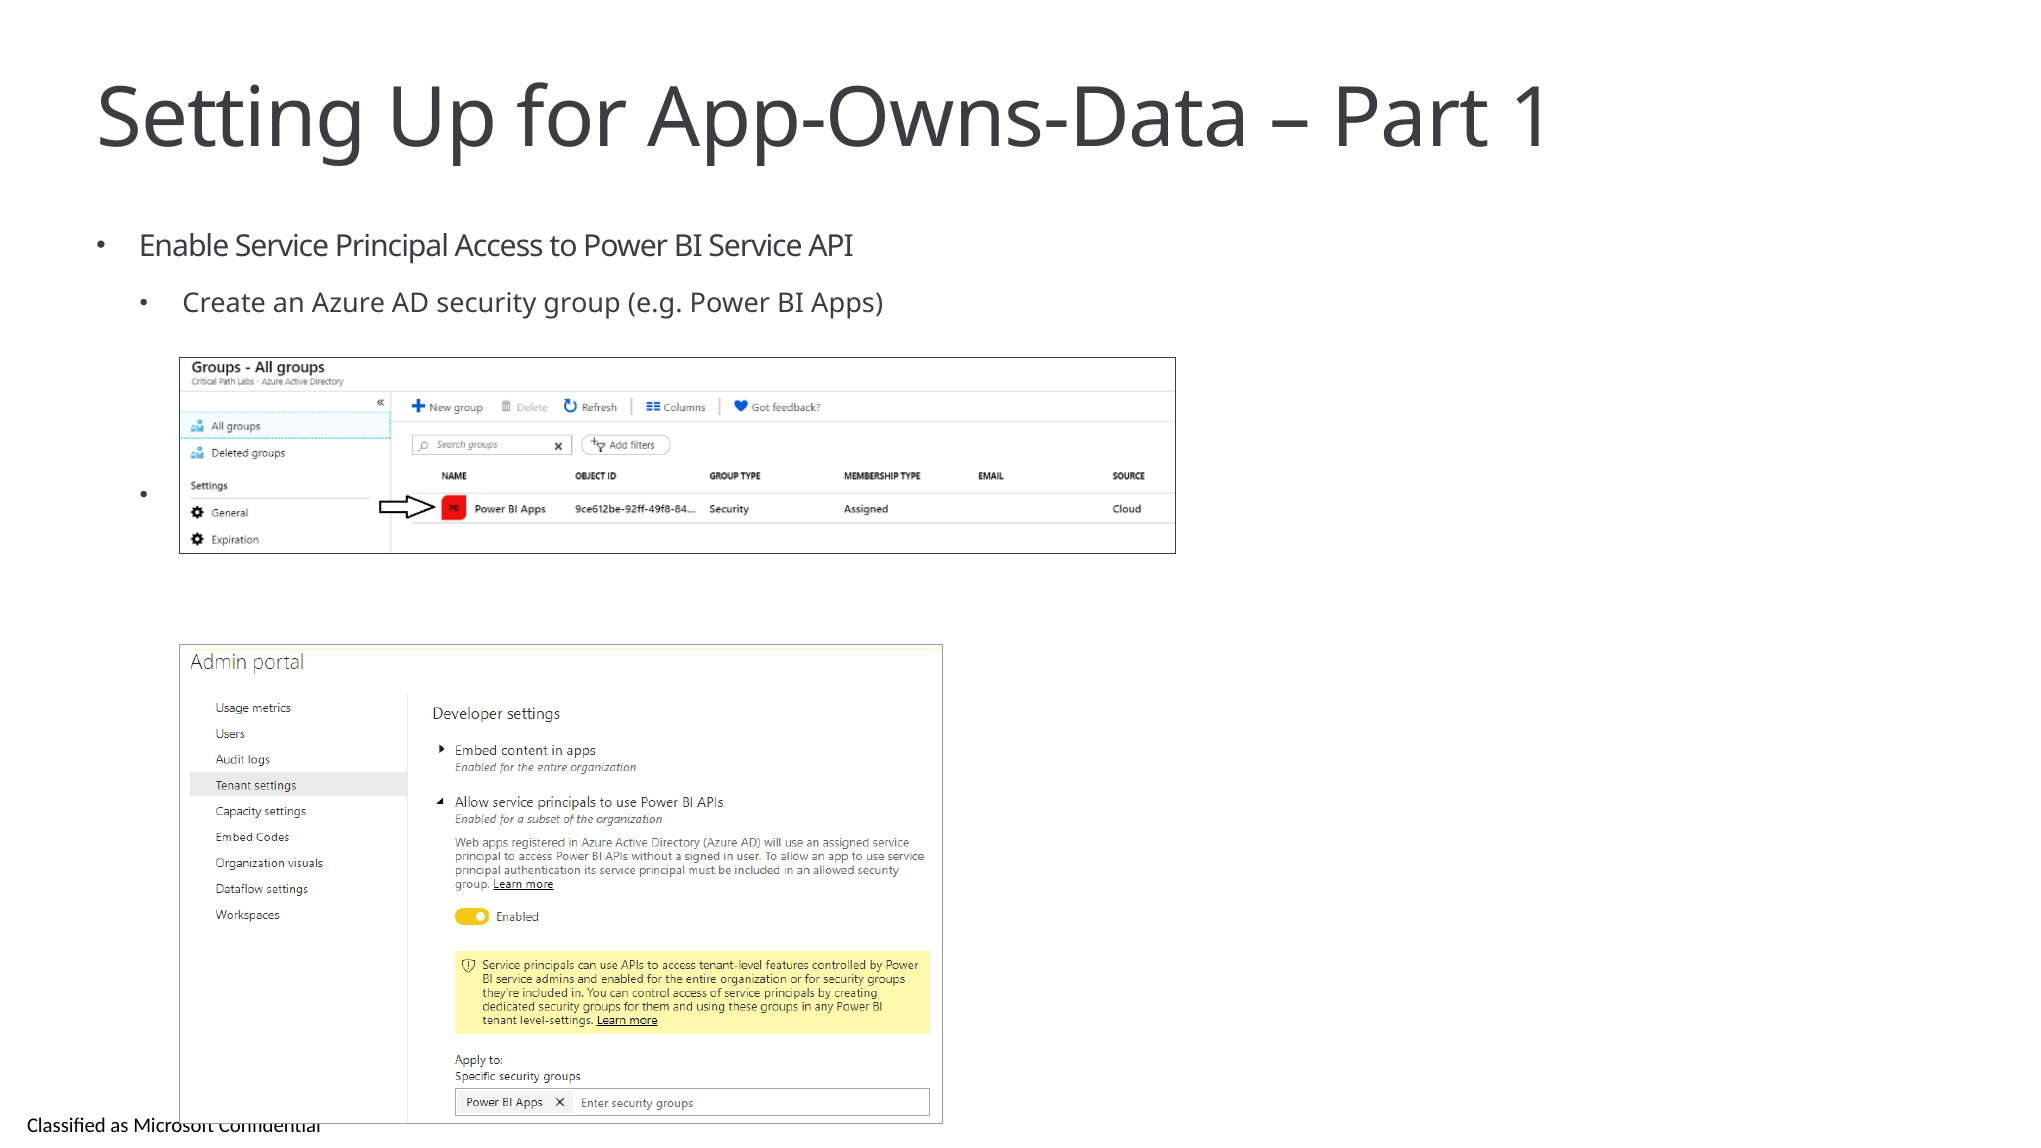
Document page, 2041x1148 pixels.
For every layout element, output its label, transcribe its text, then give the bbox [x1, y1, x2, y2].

title Setting Up for App-Owns-Data – Part 1 [96, 75, 1941, 166]
list Enable Service Principal Access to Power BI Service API Create an Azure AD security group (e.g. Power BI Apps) Add group to Power BI Allow service principals to use Power BI APIs [96, 226, 1941, 513]
picture [179, 356, 1176, 554]
picture [179, 643, 944, 1124]
